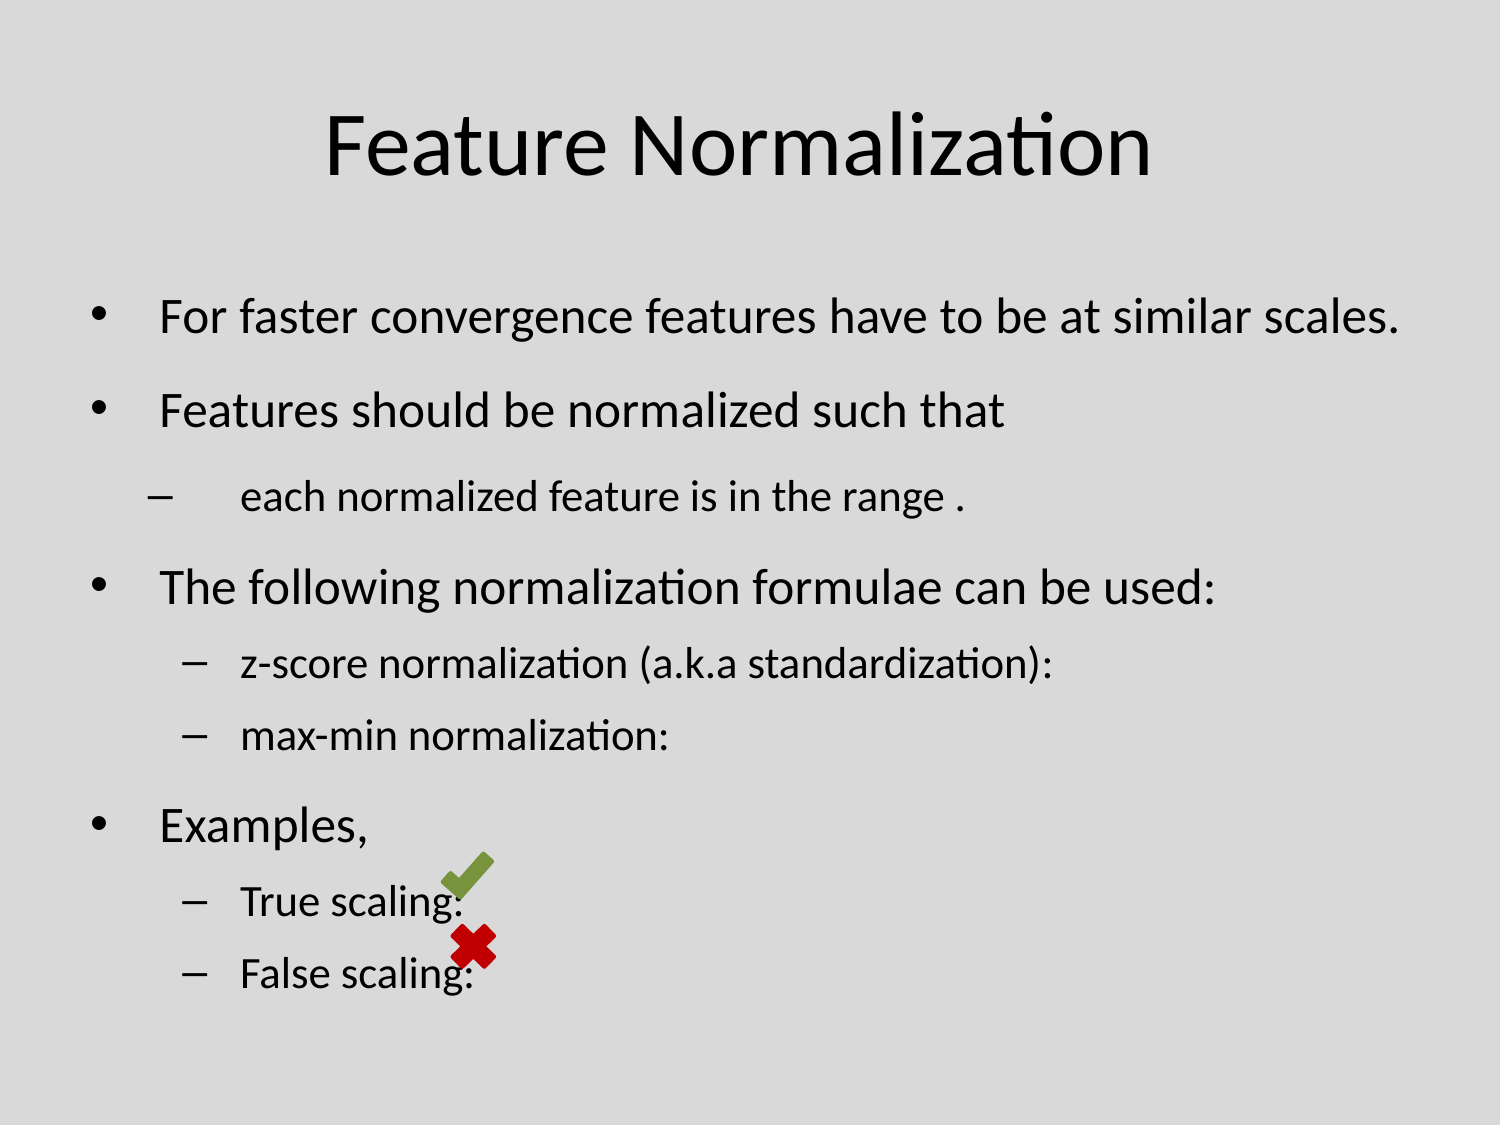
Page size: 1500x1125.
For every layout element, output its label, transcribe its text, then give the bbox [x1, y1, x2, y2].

text_box [440, 851, 495, 900]
title Feature Normalization [75, 45, 1425, 233]
text_box [450, 923, 497, 969]
